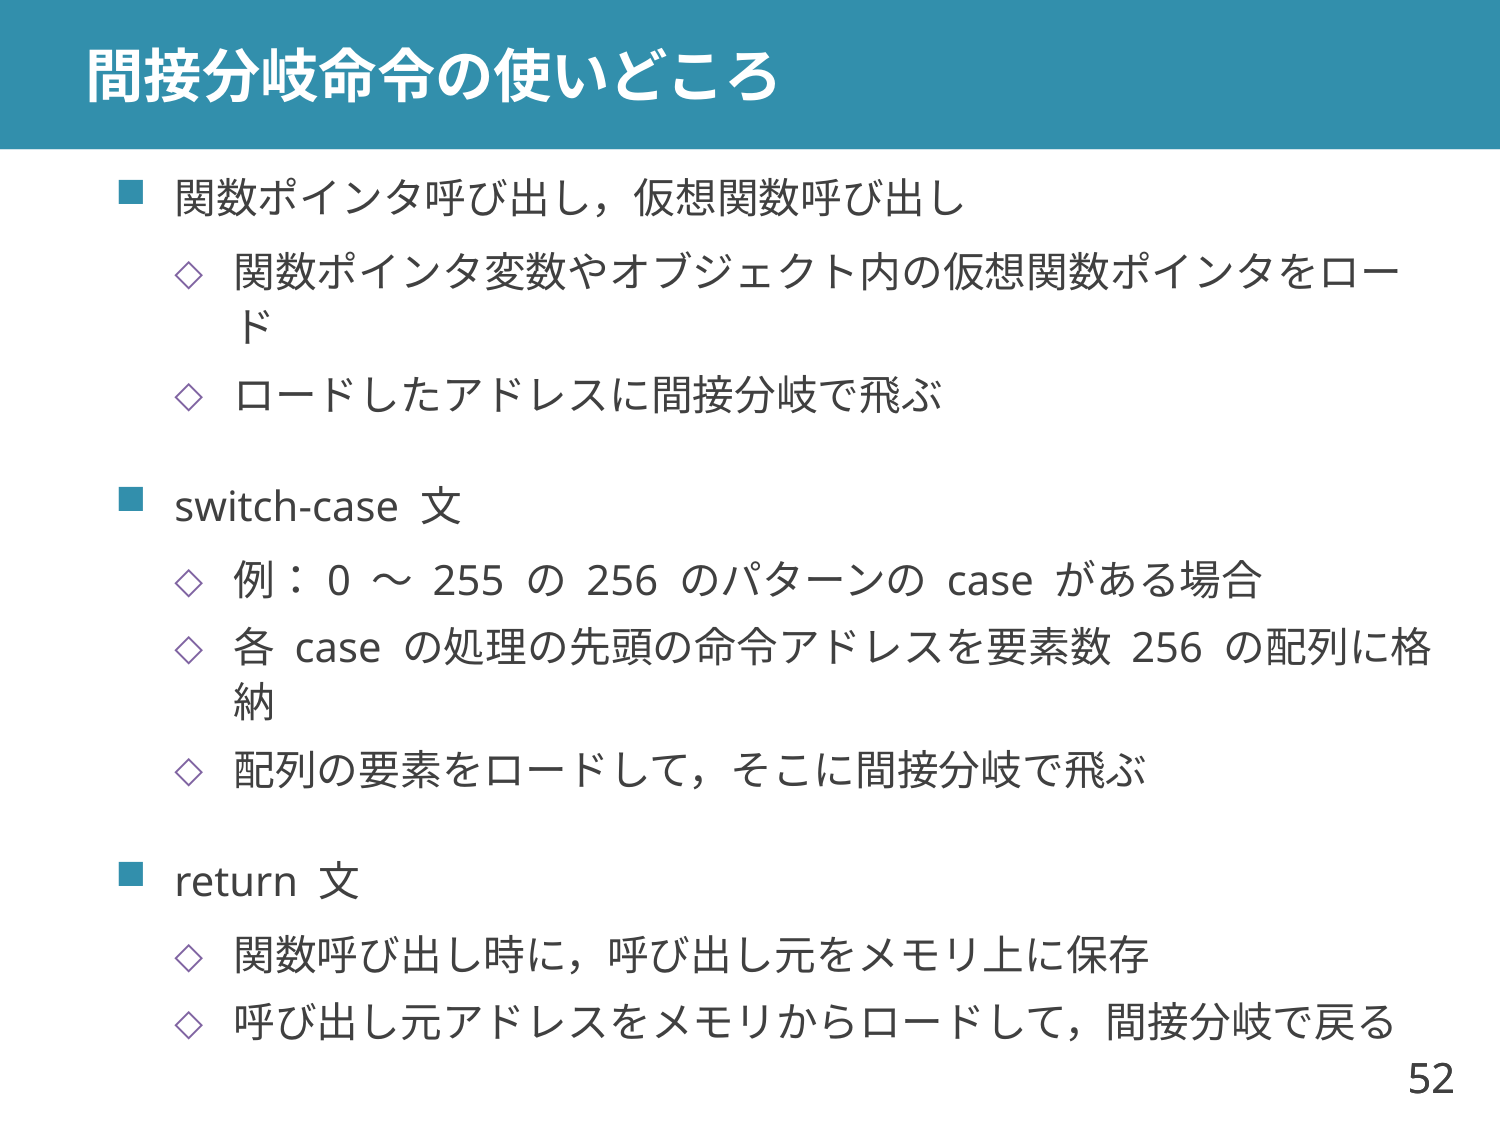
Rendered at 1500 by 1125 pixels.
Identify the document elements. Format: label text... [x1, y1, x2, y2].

title 間接分岐命令の使いどころ [70, 0, 1500, 150]
list 関数ポインタ呼び出し，仮想関数呼び出し 関数ポインタ変数やオブジェクト内の仮想関数ポインタをロード ロードしたアドレスに間接分岐で飛ぶ switch-case 文 例：0 ～ 255 の 256 のパターンの case がある場合 各 case の処理の先頭の命令アドレスを要素数 256 の配列に格納 配列の要素をロードして，そこに間接分岐で飛ぶ return 文 関数呼び出し時に，呼び出し元をメモリ上に保存 呼び出し元アドレスをメモリからロードして，間接分岐で戻る [100, 178, 1459, 1036]
